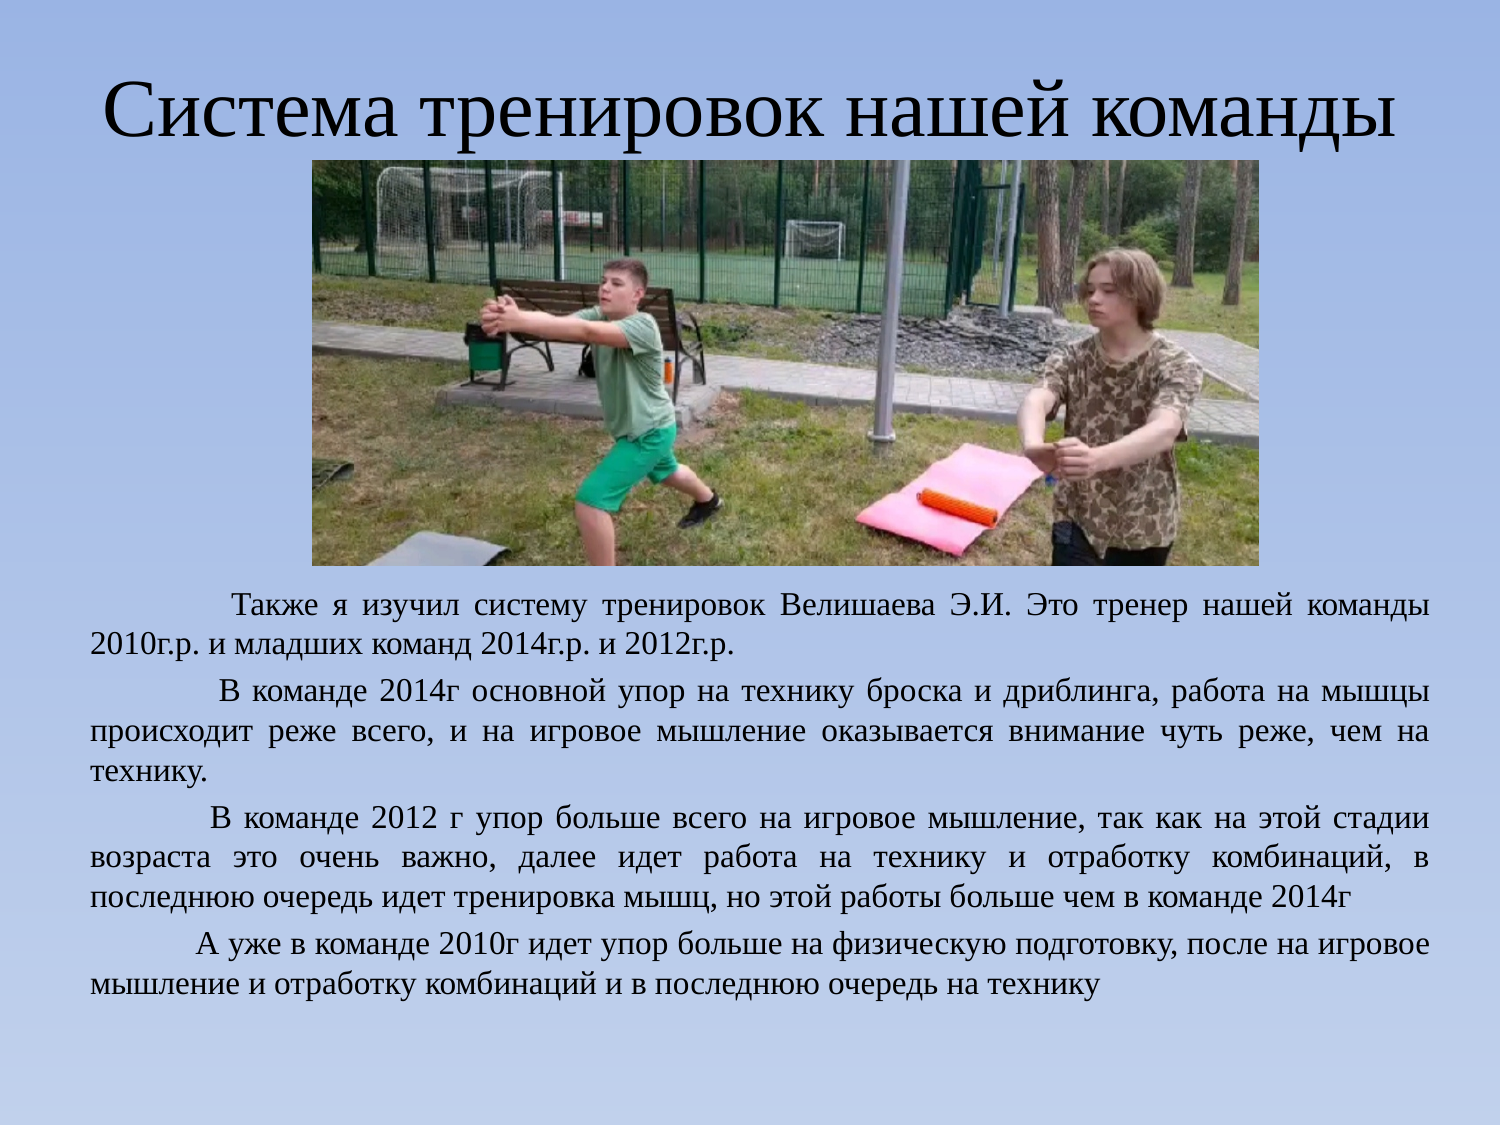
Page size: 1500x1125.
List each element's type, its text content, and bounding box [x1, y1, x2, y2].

list Также я изучил систему тренировок Велишаева Э.И. Это тренер нашей команды 2010г.р. и младших команд 2014г.р. и 2012г.р. В команде 2014г основной упор на технику броска и дриблинга, работа на мышцы происходит реже всего, и на игровое мышление оказывается внимание чуть реже, чем на технику. В команде 2012 г упор больше всего на игровое мышление, так как на этой стадии возраста это очень важно, далее идет работа на технику и отработку комбинаций, в последнюю очередь идет тренировка мышц, но этой работы больше чем в команде 2014г А уже в команде 2010г идет упор больше на физическую подготовку, после на игровое мышление и отработку комбинаций и в последнюю очередь на технику [75, 574, 1447, 1059]
title Система тренировок нашей команды [75, 45, 1425, 161]
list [312, 160, 1260, 566]
